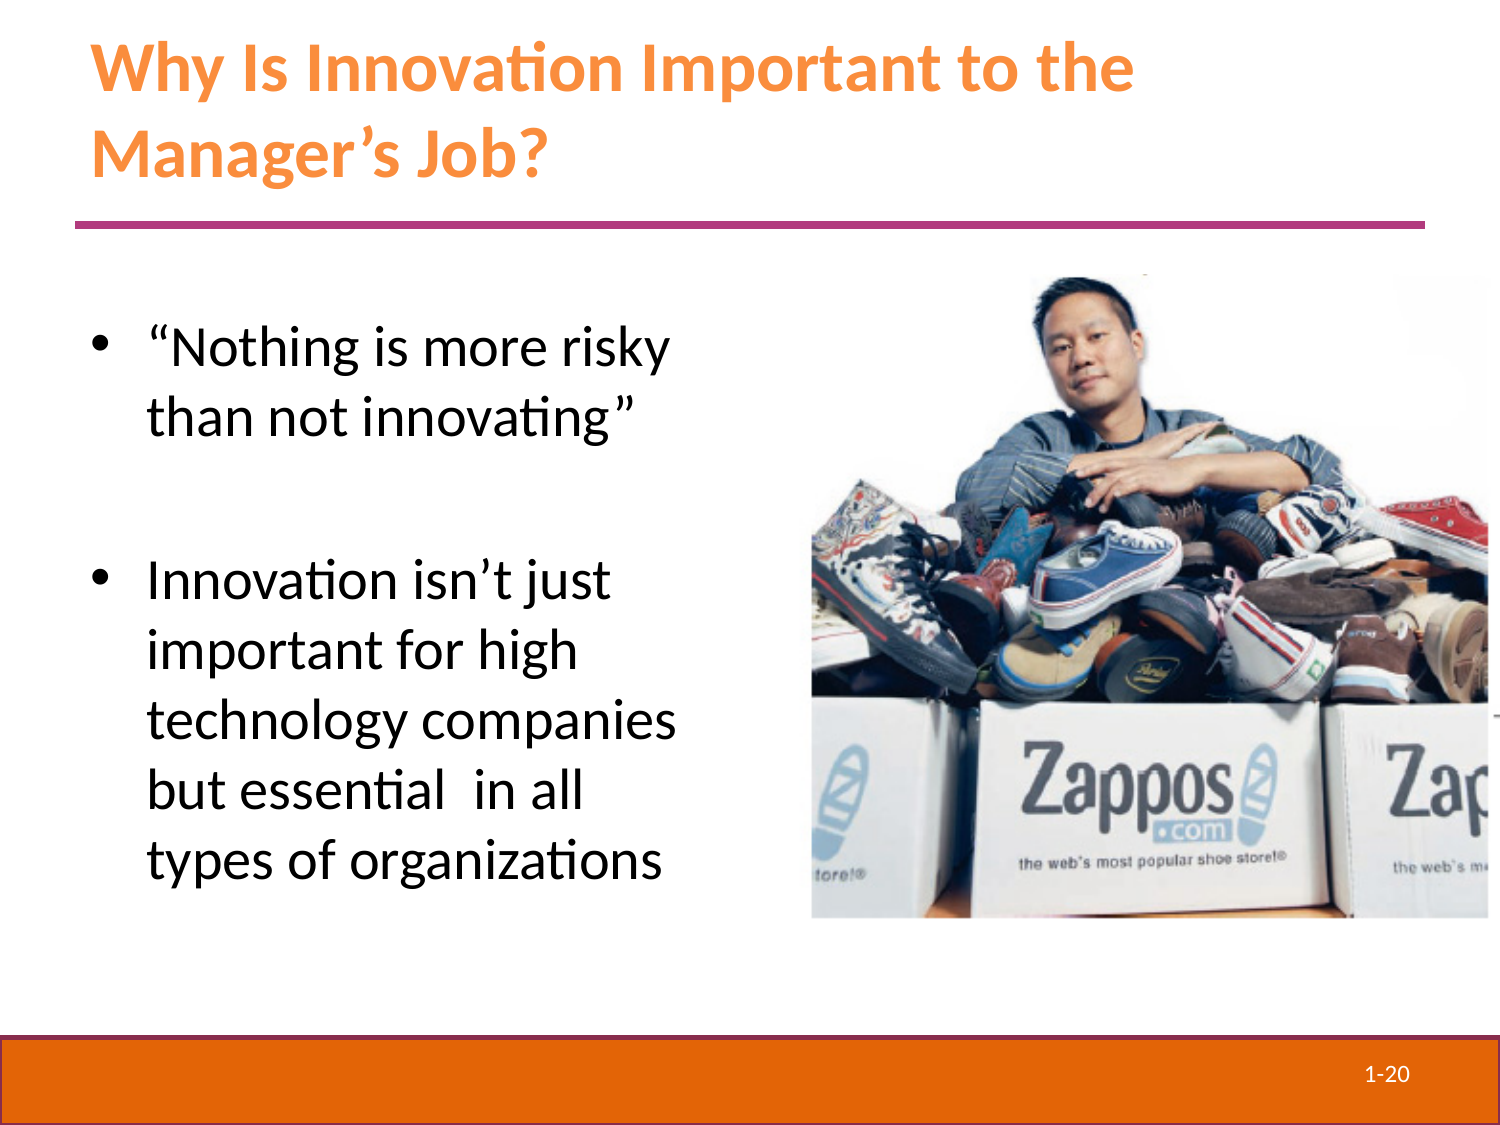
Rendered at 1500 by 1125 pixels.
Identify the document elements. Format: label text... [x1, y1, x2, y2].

title Why Is Innovation Important to the Manager’s Job? [74, 12, 1426, 201]
list “Nothing is more risky than not innovating” Innovation isn’t just important for high technology companies but essential in all types of organizations [74, 299, 738, 1043]
slide_number 1-20 [1074, 1042, 1425, 1103]
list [769, 274, 1500, 933]
